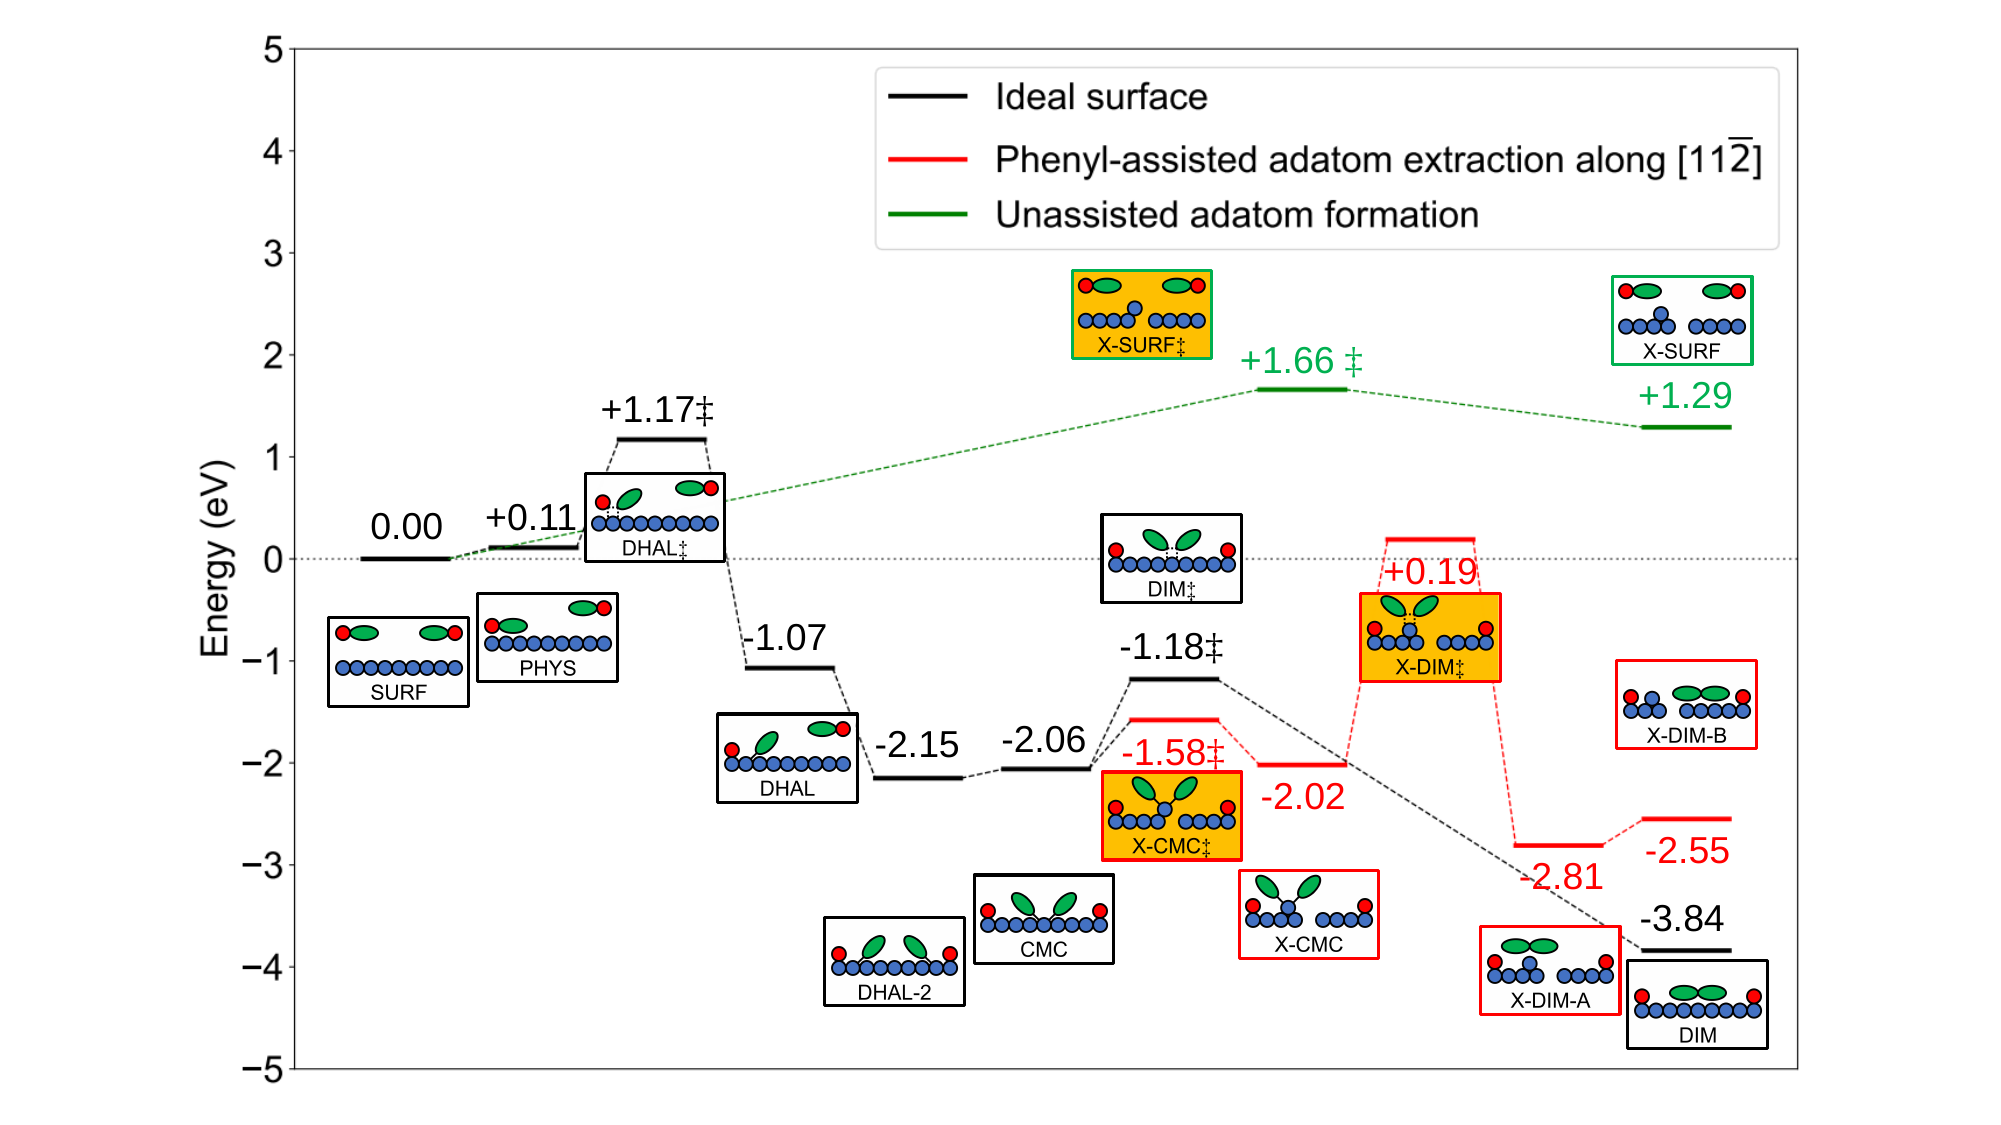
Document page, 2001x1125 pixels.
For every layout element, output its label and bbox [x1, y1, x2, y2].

picture [160, 6, 1835, 1105]
